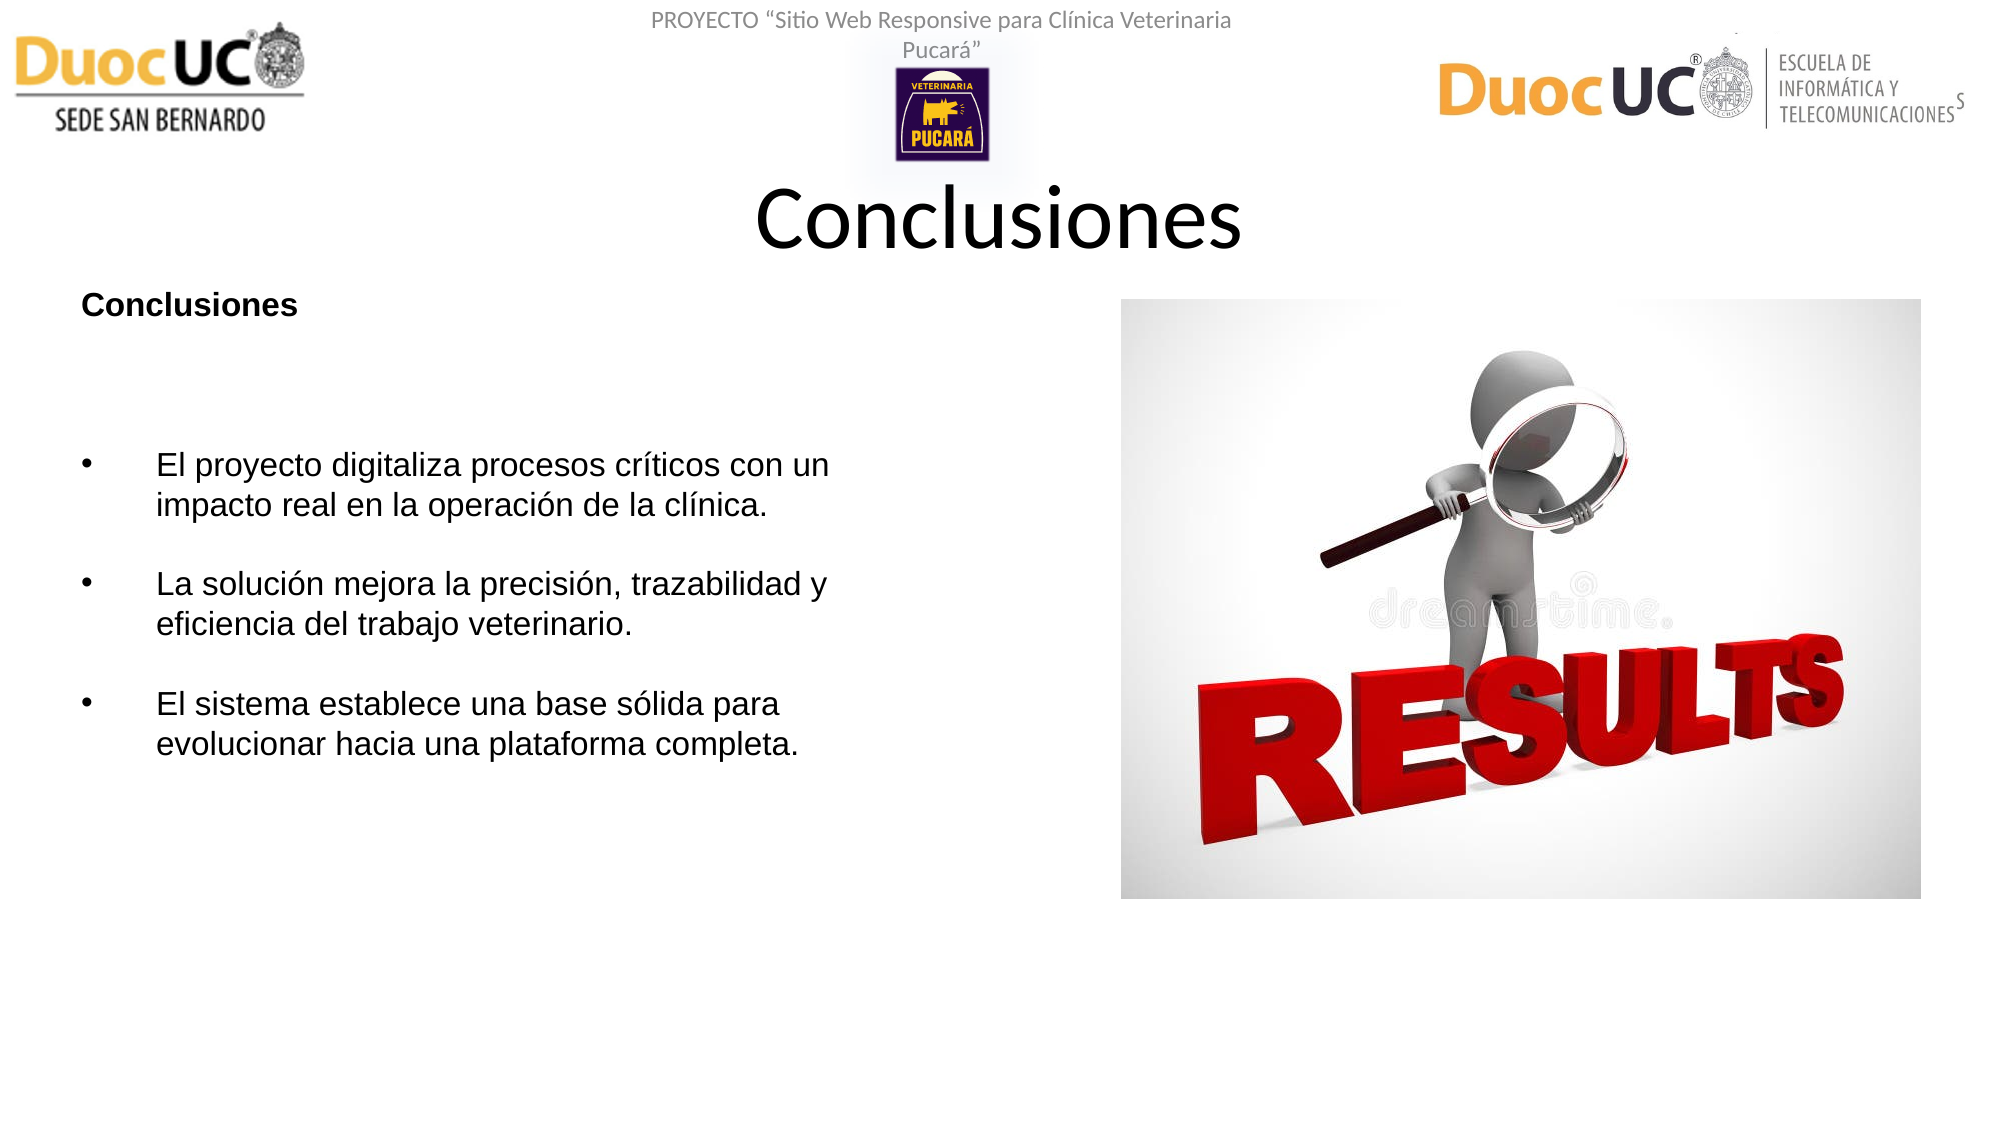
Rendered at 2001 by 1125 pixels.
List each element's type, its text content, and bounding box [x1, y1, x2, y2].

picture [0, 20, 316, 142]
picture [894, 66, 991, 163]
text_box PROYECTO “Sitio Web Responsive para Clínica Veterinaria Pucará” [604, 4, 1280, 64]
text_box Conclusiones [0, 149, 2000, 275]
picture [1438, 20, 1965, 163]
picture [1121, 299, 1921, 899]
text_box Conclusiones El proyecto digitaliza procesos críticos con un impacto real en la operación de la clínica. La solución mejora la precisión, trazabilidad y eficiencia del trabajo veterinario. El sistema establece una base sólida para evolucionar hacia una plataforma completa. [66, 275, 919, 770]
